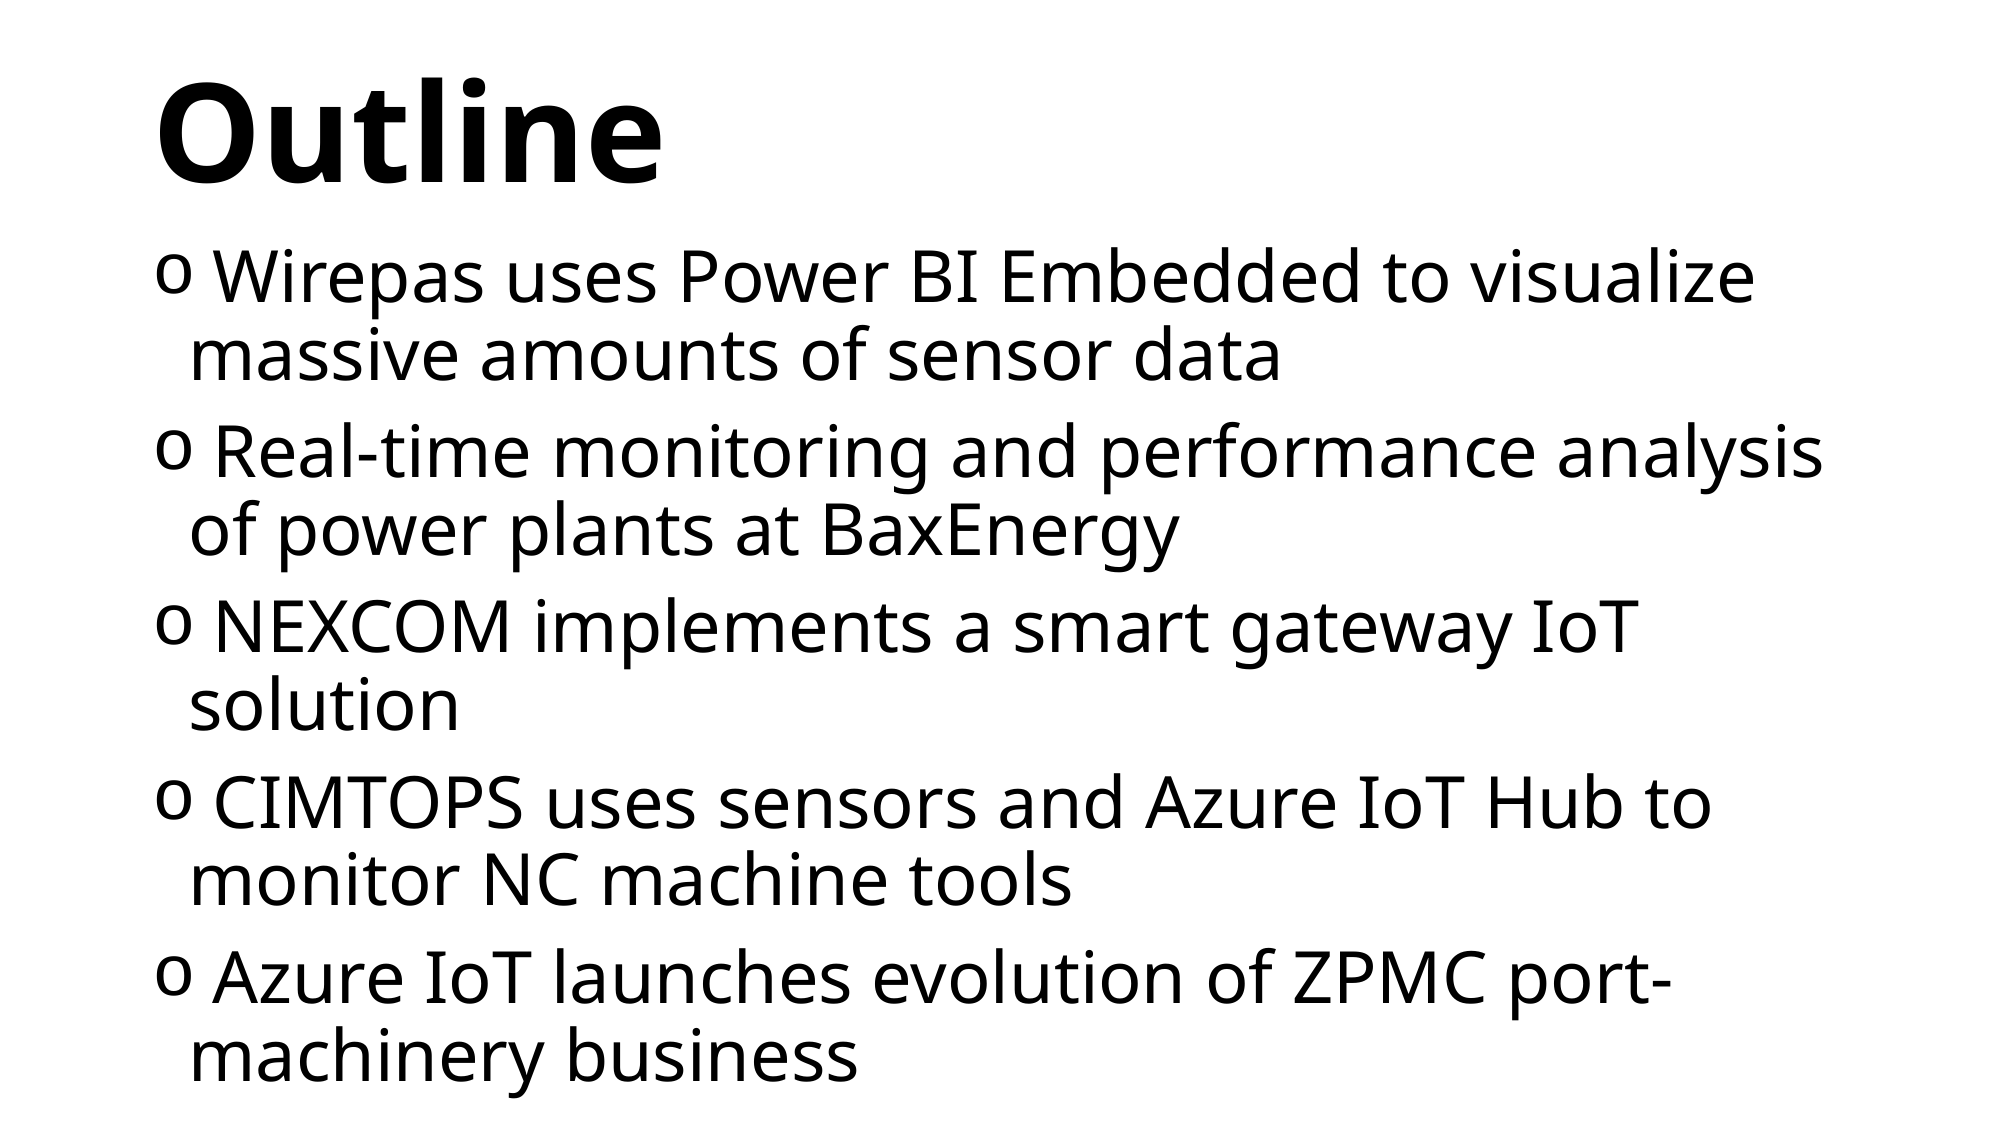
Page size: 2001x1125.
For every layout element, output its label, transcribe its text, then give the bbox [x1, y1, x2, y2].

title Outline [137, 29, 1863, 232]
list Wirepas uses Power BI Embedded to visualize massive amounts of sensor data Real-time monitoring and performance analysis of power plants at BaxEnergy NEXCOM implements a smart gateway IoT solution CIMTOPS uses sensors and Azure IoT Hub to monitor NC machine tools Azure IoT launches evolution of ZPMC port-machinery business [137, 232, 1863, 1109]
